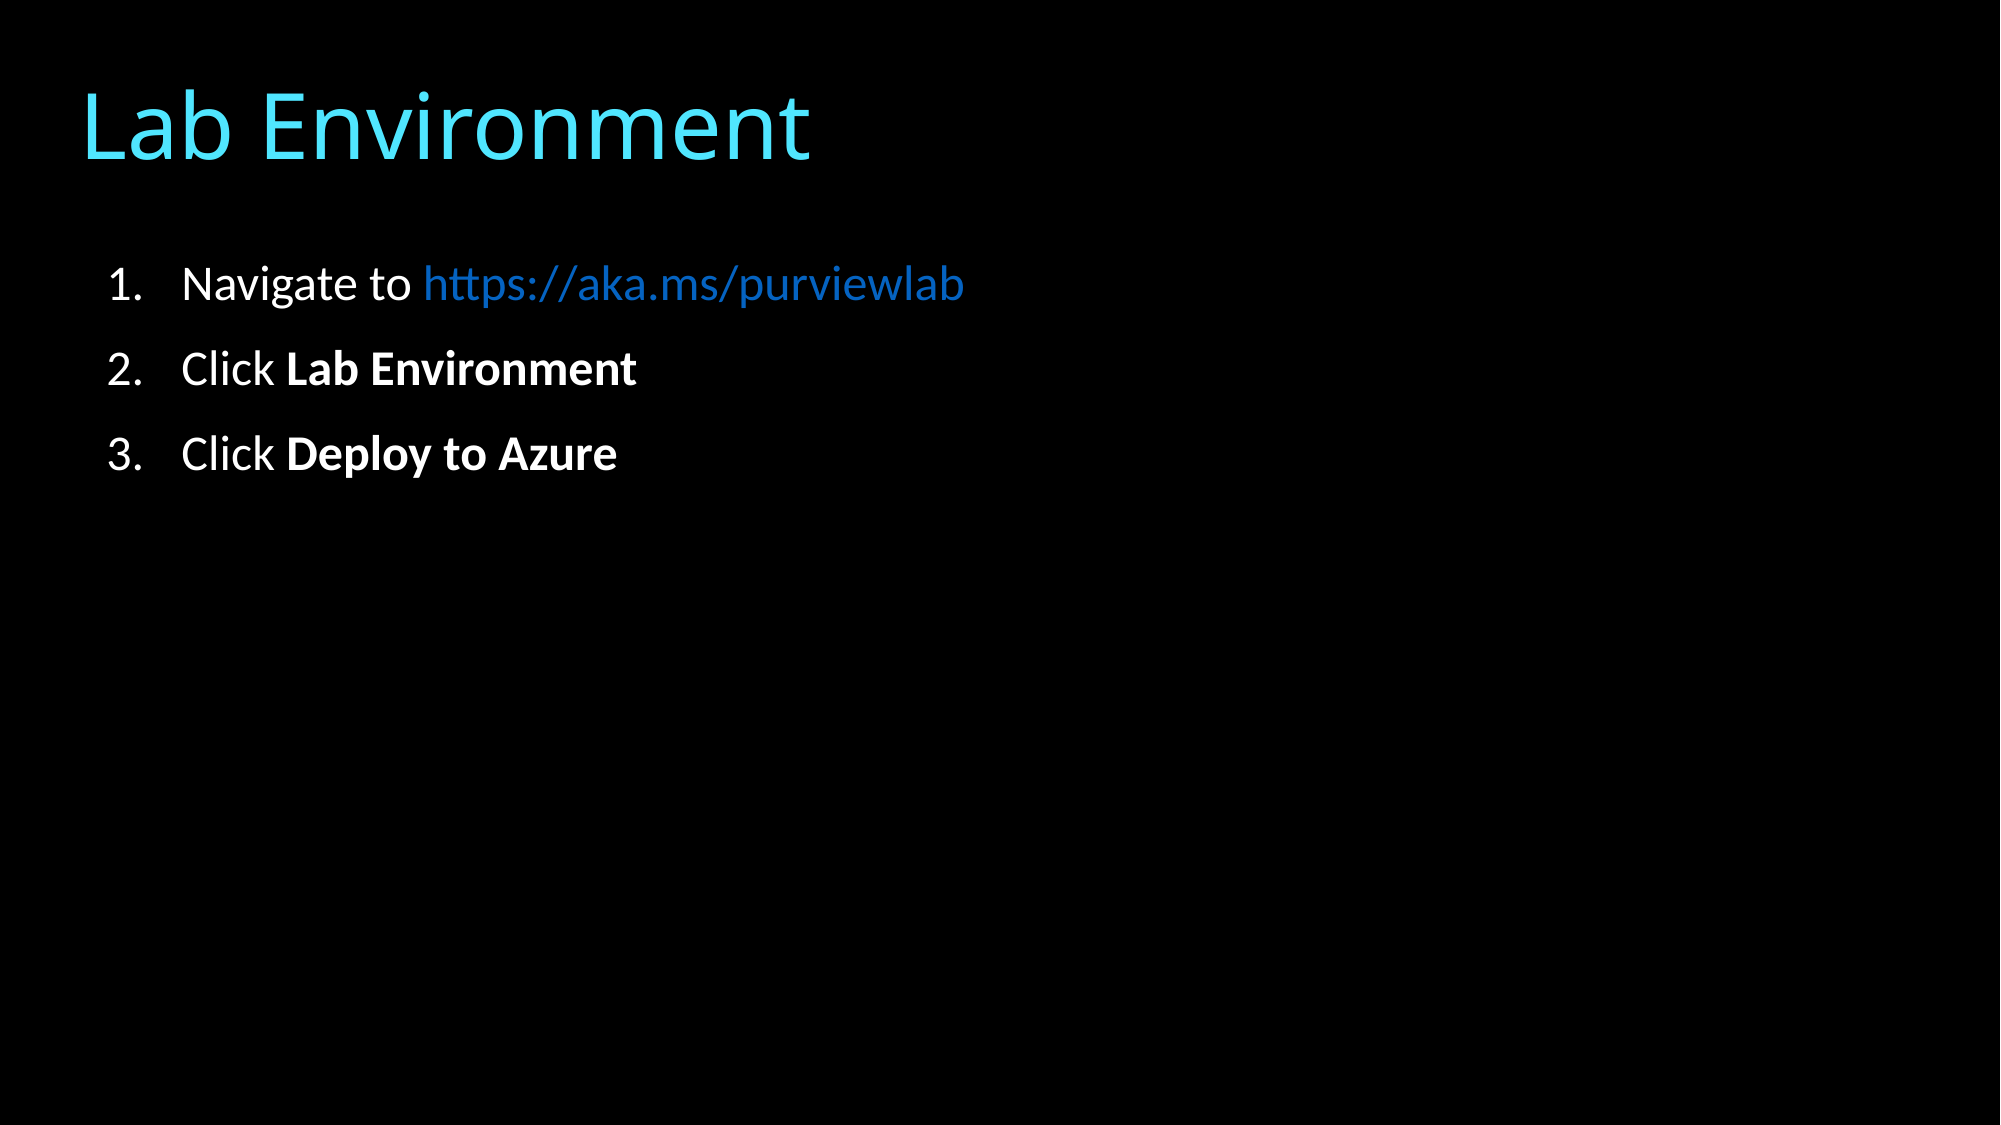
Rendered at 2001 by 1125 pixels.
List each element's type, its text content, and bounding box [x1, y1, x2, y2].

text_box Navigate to https://aka.ms/purviewlab Click Lab Environment Click Deploy to Azure [91, 243, 1929, 744]
title Lab Environment [64, 56, 1873, 203]
